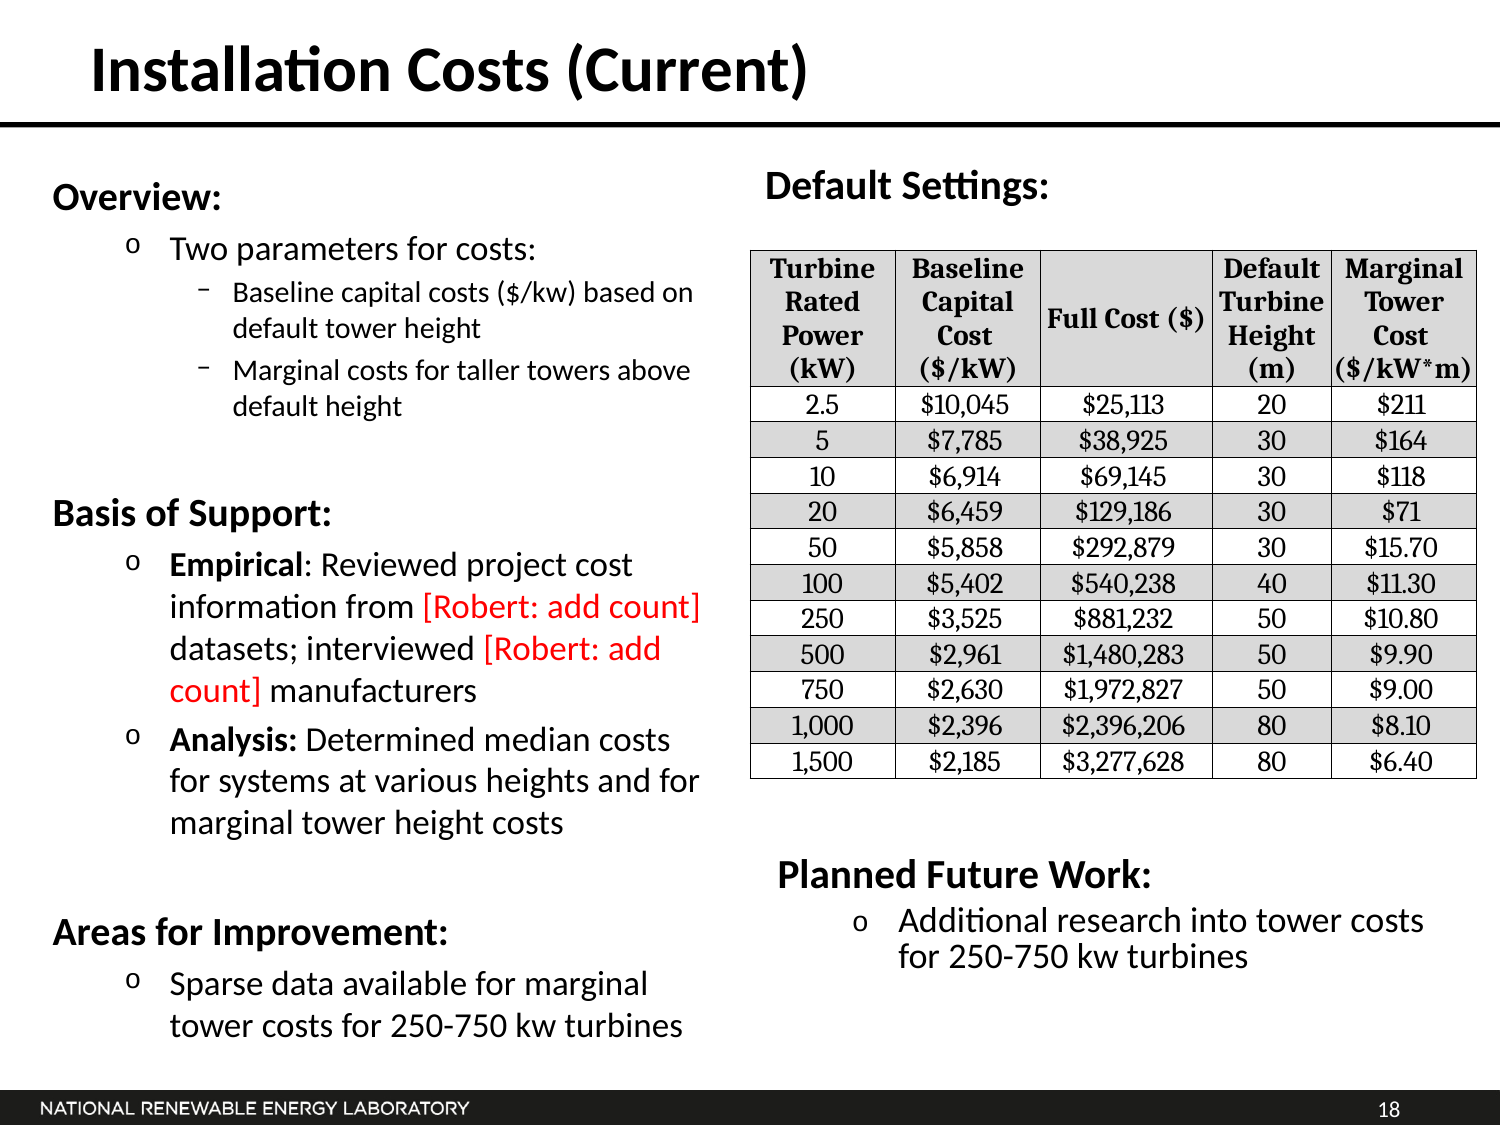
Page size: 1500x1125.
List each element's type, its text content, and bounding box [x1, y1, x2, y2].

table_header Turbine Rated Power (kW) [751, 251, 895, 386]
table_cell $8.10 [1332, 708, 1476, 743]
table_cell $38,925 [1041, 422, 1212, 457]
table_cell $9.00 [1332, 672, 1476, 707]
table_cell 50 [1213, 636, 1331, 671]
list Overview: Two parameters for costs: Baseline capital costs ($/kw) based on default tower height Marginal costs for taller towers above default height Basis of Support: Empirical: Reviewed project cost information from [Robert: add count] datasets; interviewed [Robert: add count] manufacturers Analysis: Determined median costs for systems at various heights and for marginal tower height costs Areas for Improvement: Sparse data available for marginal tower costs for 250-750 kw turbines [37, 162, 725, 1075]
table_cell $3,525 [896, 601, 1040, 635]
table_cell 50 [751, 529, 895, 564]
table_cell $9.90 [1332, 636, 1476, 671]
table_cell 750 [751, 672, 895, 707]
table_cell $25,113 [1041, 387, 1212, 421]
table_cell 30 [1213, 529, 1331, 564]
table_cell $10,045 [896, 387, 1040, 421]
table_cell $1,972,827 [1041, 672, 1212, 707]
table_cell 20 [751, 494, 895, 528]
table_cell 500 [751, 636, 895, 671]
table_cell $2,185 [896, 744, 1040, 778]
table_cell 1,000 [751, 708, 895, 743]
table_header Default Turbine Height (m) [1213, 251, 1331, 386]
table_cell 2.5 [751, 387, 895, 421]
table_cell $5,402 [896, 565, 1040, 600]
table_cell $118 [1332, 458, 1476, 493]
table_cell 100 [751, 565, 895, 600]
table_header Full Cost ($) [1041, 251, 1212, 386]
table_cell $2,396 [896, 708, 1040, 743]
table_cell $7,785 [896, 422, 1040, 457]
text_box Default Settings: [749, 149, 1500, 1025]
table_cell $540,238 [1041, 565, 1212, 600]
table_cell $881,232 [1041, 601, 1212, 635]
table_cell 20 [1213, 387, 1331, 421]
table_header Marginal Tower Cost ($/kW*m) [1332, 251, 1476, 386]
table_cell 50 [1213, 672, 1331, 707]
table_cell $129,186 [1041, 494, 1212, 528]
table_cell $11.30 [1332, 565, 1476, 600]
text_box Planned Future Work: Additional research into tower costs for 250-750 kw turbines [762, 849, 1450, 988]
table_cell $6,459 [896, 494, 1040, 528]
table_cell 50 [1213, 601, 1331, 635]
table_cell 250 [751, 601, 895, 635]
table_cell $211 [1332, 387, 1476, 421]
table_cell $6.40 [1332, 744, 1476, 778]
table_cell 10 [751, 458, 895, 493]
title Installation Costs (Current) [75, 19, 1425, 113]
table_cell $1,480,283 [1041, 636, 1212, 671]
table_cell $15.70 [1332, 529, 1476, 564]
table_cell $164 [1332, 422, 1476, 457]
table_cell $2,630 [896, 672, 1040, 707]
table_cell 40 [1213, 565, 1331, 600]
table_cell $292,879 [1041, 529, 1212, 564]
table_cell 30 [1213, 422, 1331, 457]
picture [0, 1090, 1500, 1125]
table_cell $2,396,206 [1041, 708, 1212, 743]
table_cell $10.80 [1332, 601, 1476, 635]
table_cell 80 [1213, 744, 1331, 778]
table_cell $2,961 [896, 636, 1040, 671]
table_cell 30 [1213, 458, 1331, 493]
table_cell $69,145 [1041, 458, 1212, 493]
table_cell 1,500 [751, 744, 895, 778]
table_header Baseline Capital Cost ($/kW) [896, 251, 1040, 386]
table_cell $3,277,628 [1041, 744, 1212, 778]
table_cell $71 [1332, 494, 1476, 528]
table_cell 5 [751, 422, 895, 457]
table_cell $5,858 [896, 529, 1040, 564]
table_cell $6,914 [896, 458, 1040, 493]
table_cell 80 [1213, 708, 1331, 743]
table_cell 30 [1213, 494, 1331, 528]
